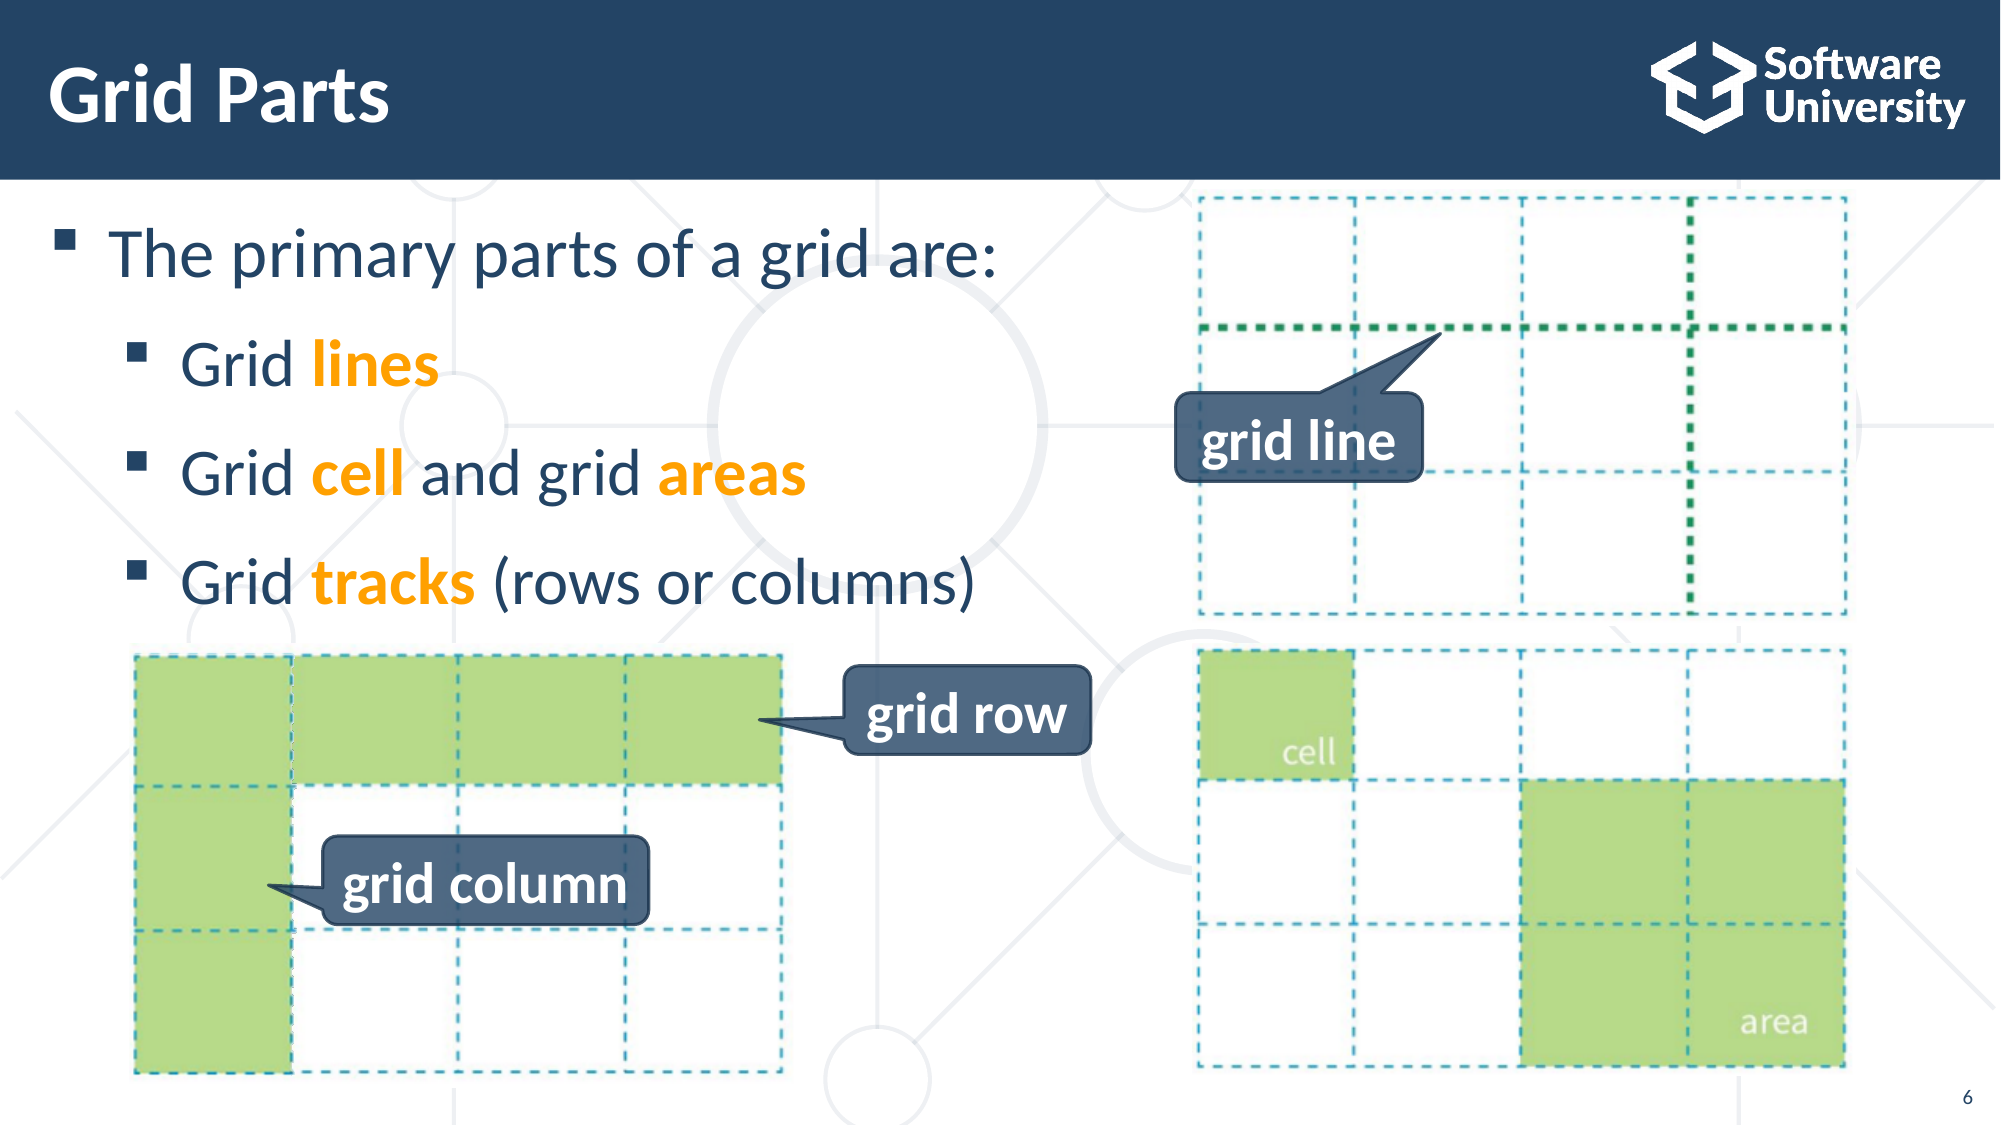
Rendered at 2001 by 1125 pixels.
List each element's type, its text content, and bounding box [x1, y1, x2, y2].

picture [1191, 643, 1857, 1077]
text_box grid line [1173, 391, 1186, 483]
picture [129, 643, 794, 1089]
picture [1651, 41, 1966, 134]
text_box grid row [798, 663, 1094, 757]
title Grid Parts [31, 16, 1625, 162]
picture [1191, 189, 1857, 626]
slide_number 6 [1927, 1067, 1989, 1117]
list The primary parts of a grid are: Grid lines Grid cell and grid areas Grid tracks (rows or columns) [31, 196, 1970, 1104]
